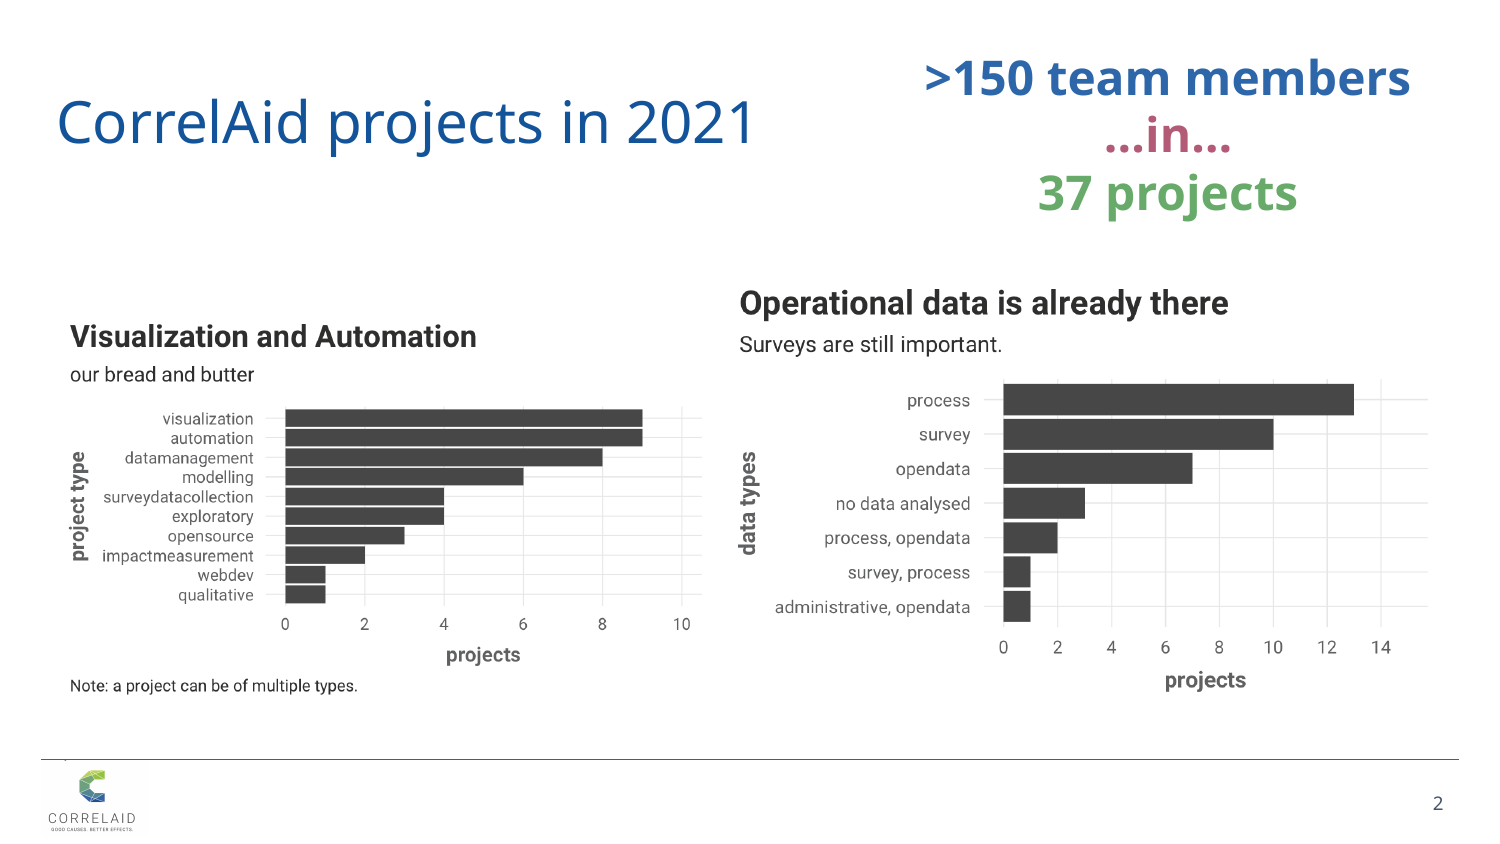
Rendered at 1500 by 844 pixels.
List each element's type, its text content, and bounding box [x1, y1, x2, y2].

picture [41, 760, 149, 837]
title CorrelAid projects in 2021 [41, 43, 877, 207]
picture [41, 258, 1459, 723]
text_box >150 team members ...in… 37 projects [877, 32, 1459, 235]
